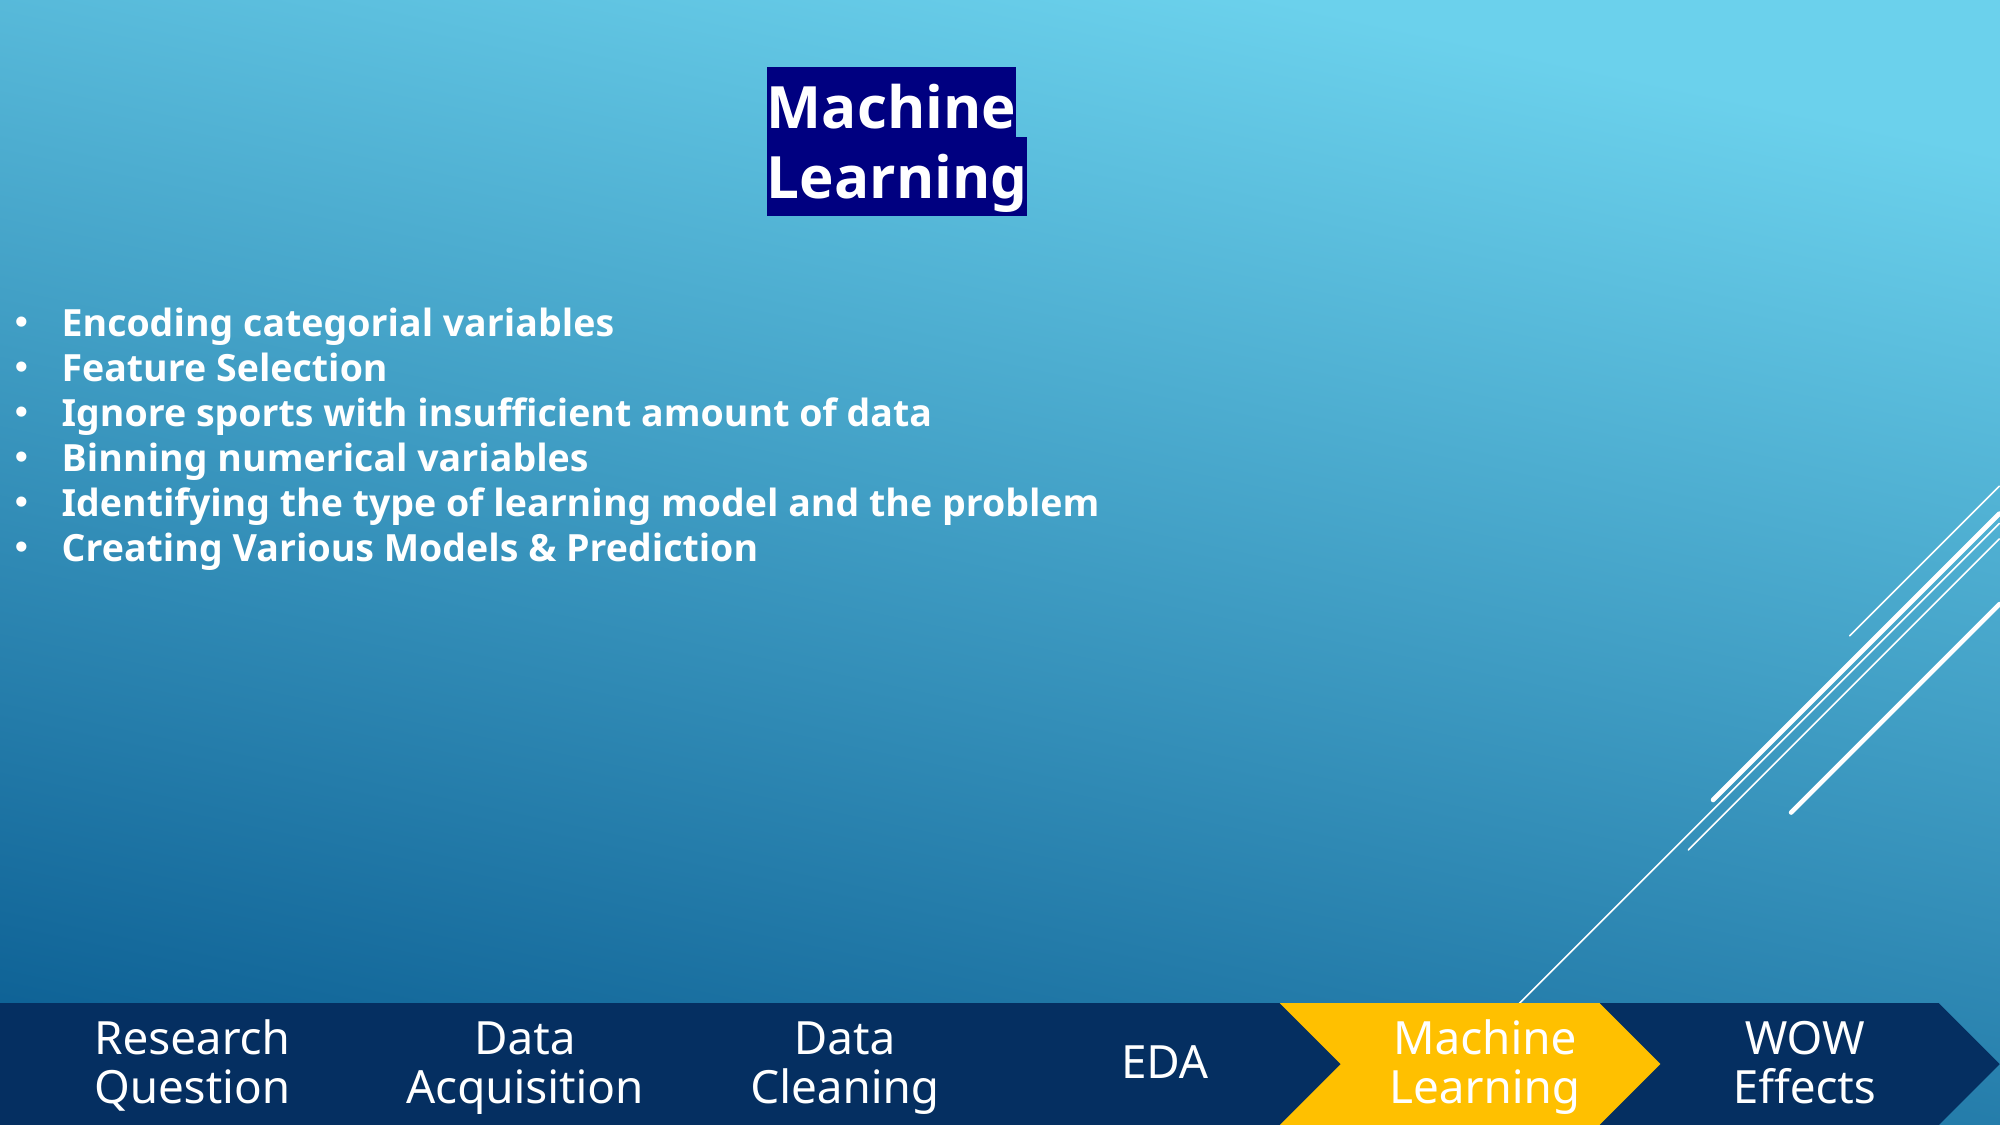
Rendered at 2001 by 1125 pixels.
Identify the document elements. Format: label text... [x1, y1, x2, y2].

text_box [0, 1002, 2000, 1125]
text_box Machine Learning [752, 63, 1248, 218]
text_box Encoding categorial variables Feature Selection Ignore sports with insufficient amount of data Binning numerical variables Identifying the type of learning model and the problem Creating Various Models & Prediction [0, 291, 1243, 577]
